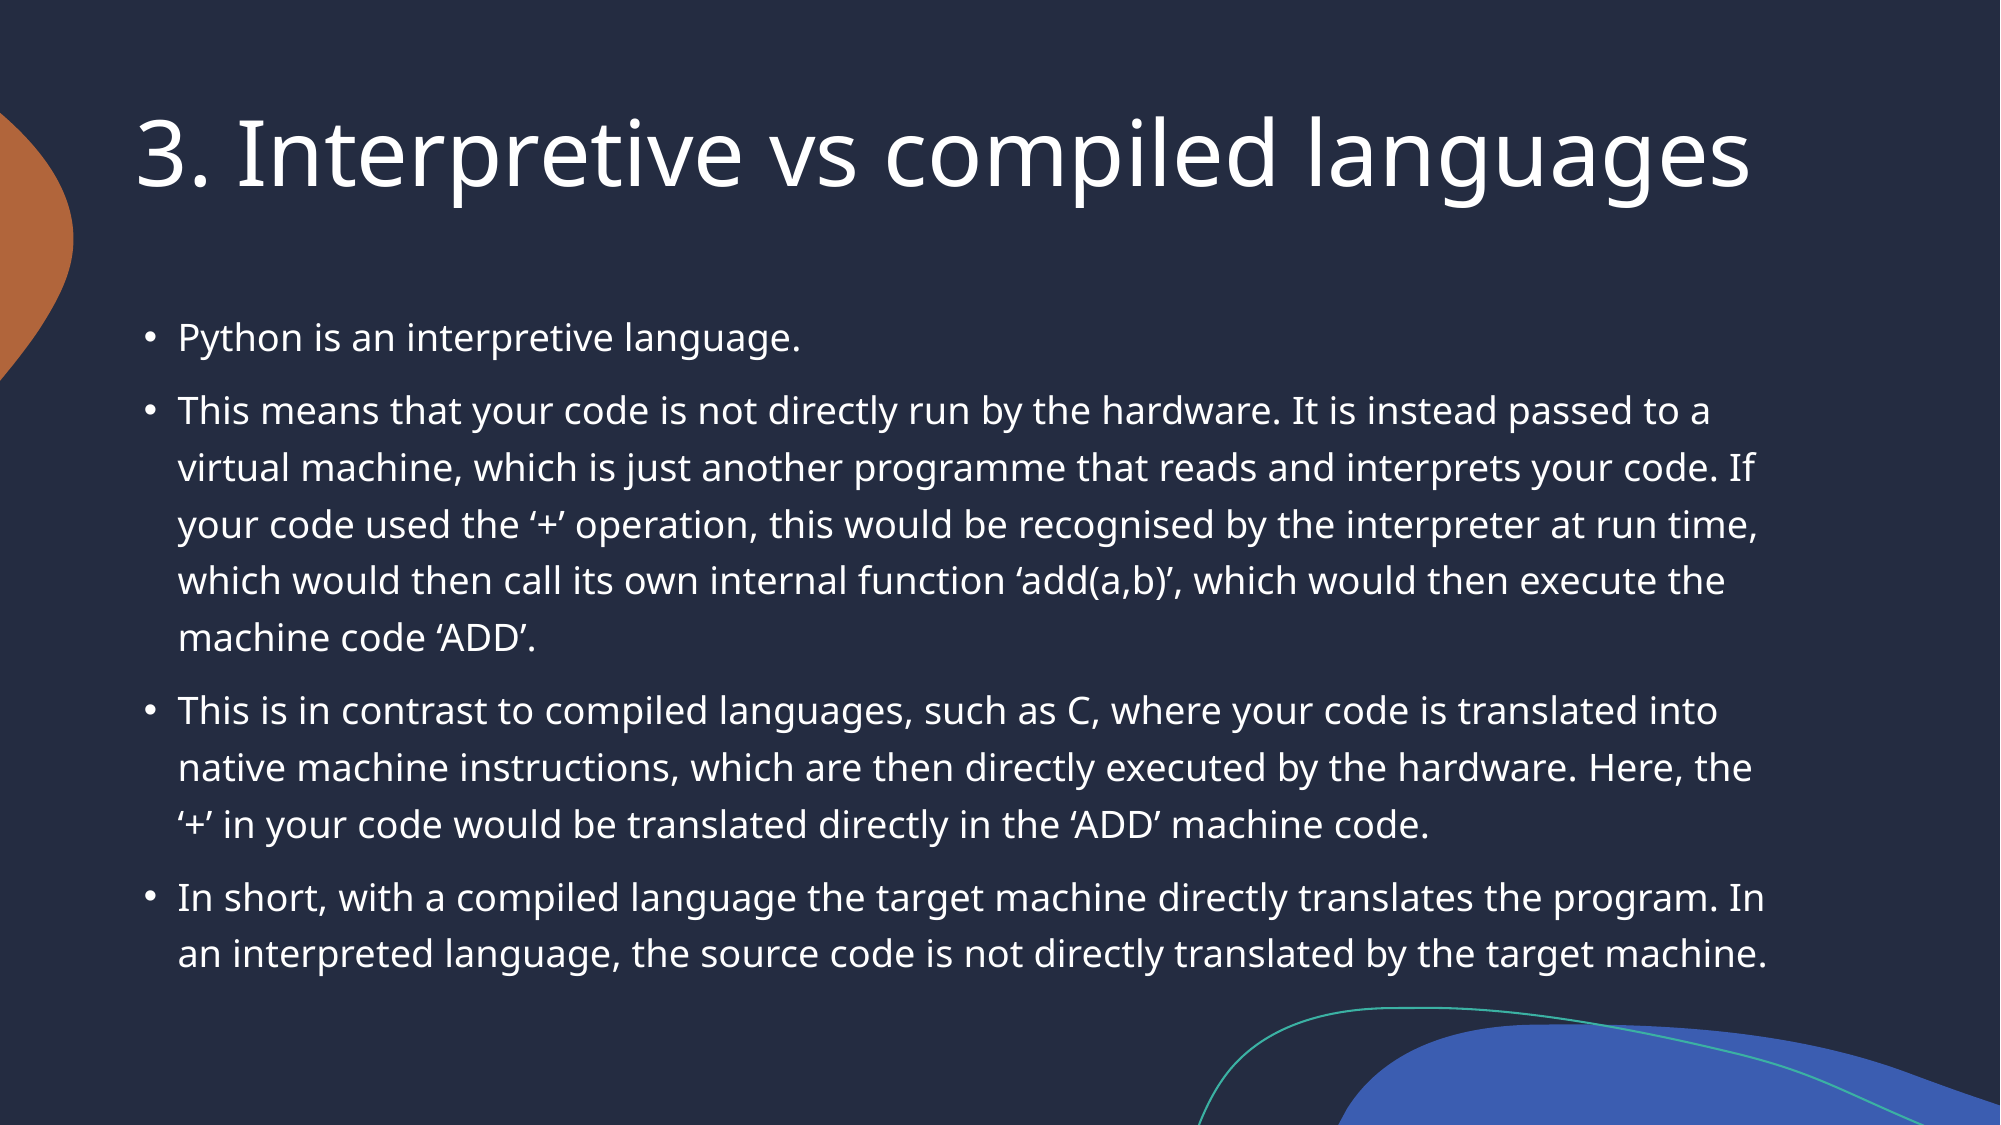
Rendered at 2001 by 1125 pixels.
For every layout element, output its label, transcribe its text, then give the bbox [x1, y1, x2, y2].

text_box Python is an interpretive language. This means that your code is not directly run by the hardware. It is instead passed to a virtual machine, which is just another programme that reads and interprets your code. If your code used the ‘+’ operation, this would be recognised by the interpreter at run time, which would then call its own internal function ‘add(a,b)’, which would then execute the machine code ‘ADD’. This is in contrast to compiled languages, such as C, where your code is translated into native machine instructions, which are then directly executed by the hardware. Here, the ‘+’ in your code would be translated directly in the ‘ADD’ machine code. In short, with a compiled language the target machine directly translates the program. In an interpreted language, the source code is not directly translated by the target machine. [129, 295, 1788, 1036]
title 3. Interpretive vs compiled languages [120, 31, 1871, 282]
